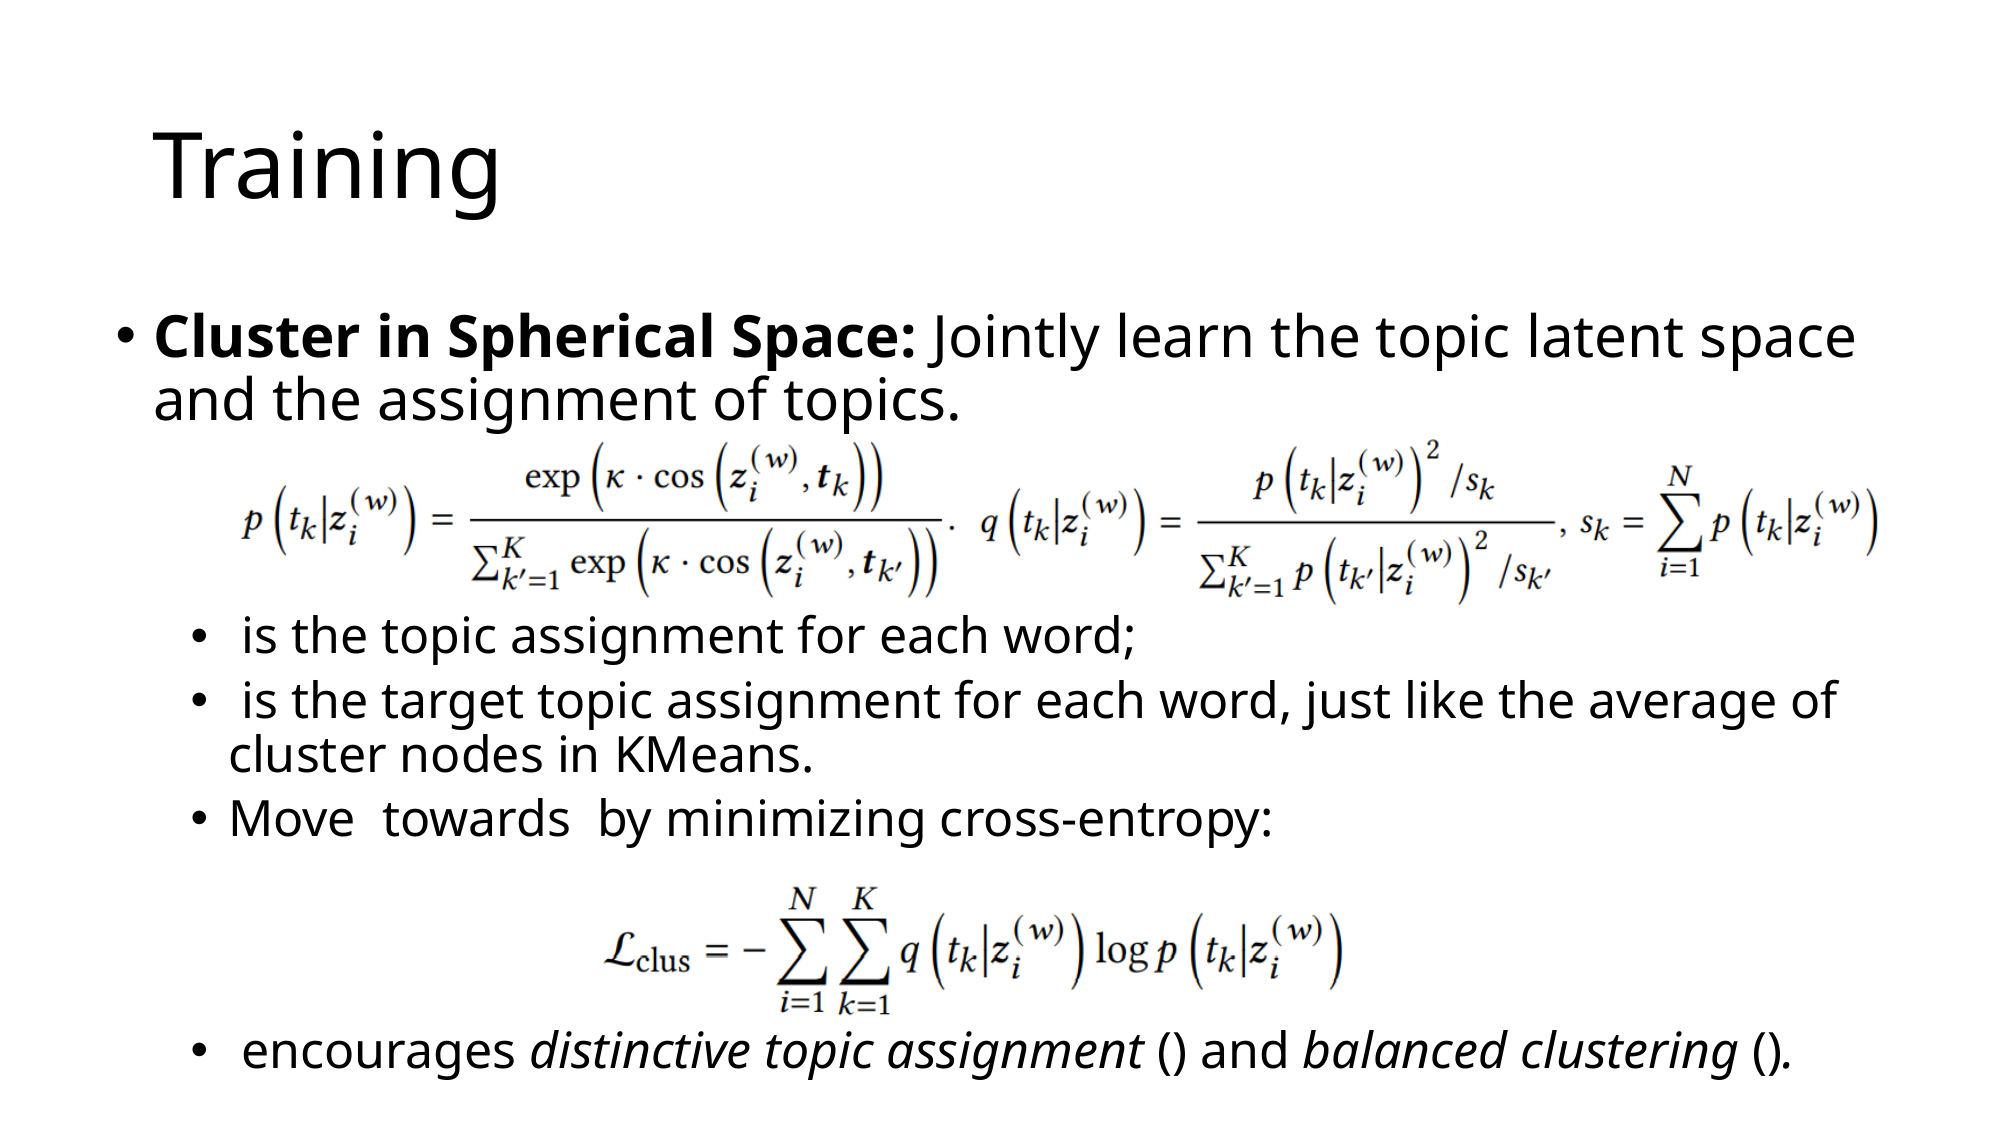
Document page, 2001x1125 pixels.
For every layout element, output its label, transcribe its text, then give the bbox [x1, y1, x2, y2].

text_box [236, 437, 1884, 607]
title Training [137, 59, 1863, 278]
picture [599, 876, 1349, 1027]
